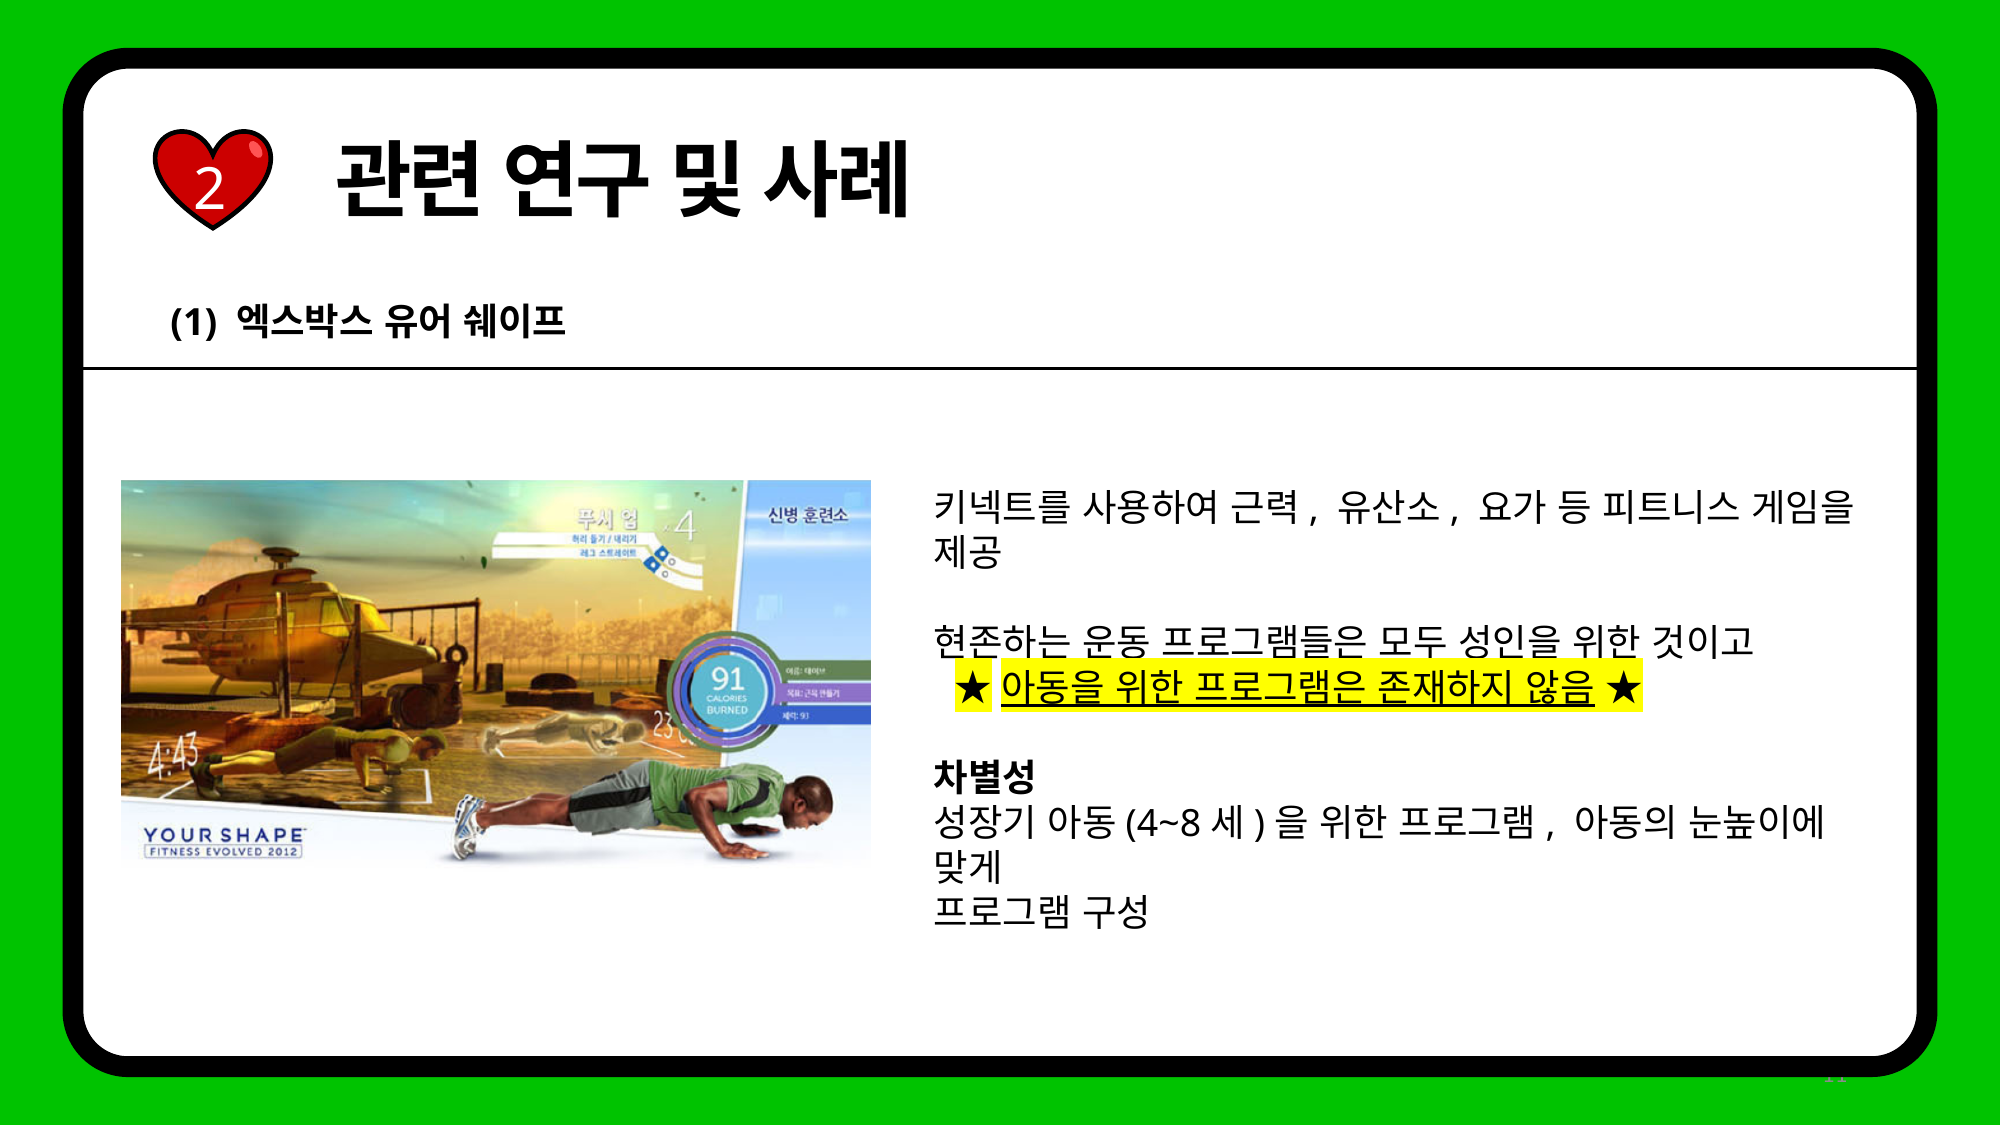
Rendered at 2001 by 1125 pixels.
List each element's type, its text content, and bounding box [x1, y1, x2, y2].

text_box (1) 엑스박스 유어 쉐이프 [155, 290, 942, 351]
slide_number 11 [1412, 1042, 1863, 1103]
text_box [155, 130, 271, 230]
text_box 키넥트를 사용하여 근력, 유산소, 요가 등 피트니스 게임을 제공 현존하는 운동 프로그램들은 모두 성인을 위한 것이고 ★아동을 위한 프로그램은 존재하지 않음 ★ 차별성 성장기 아동(4~8세)을 위한 프로그램, 아동의 눈높이에 맞게 프로그램 구성 [918, 476, 1913, 942]
picture [121, 480, 871, 877]
text_box [71, 57, 1929, 1068]
text_box 관련 연구 및 사례 [320, 119, 1124, 235]
